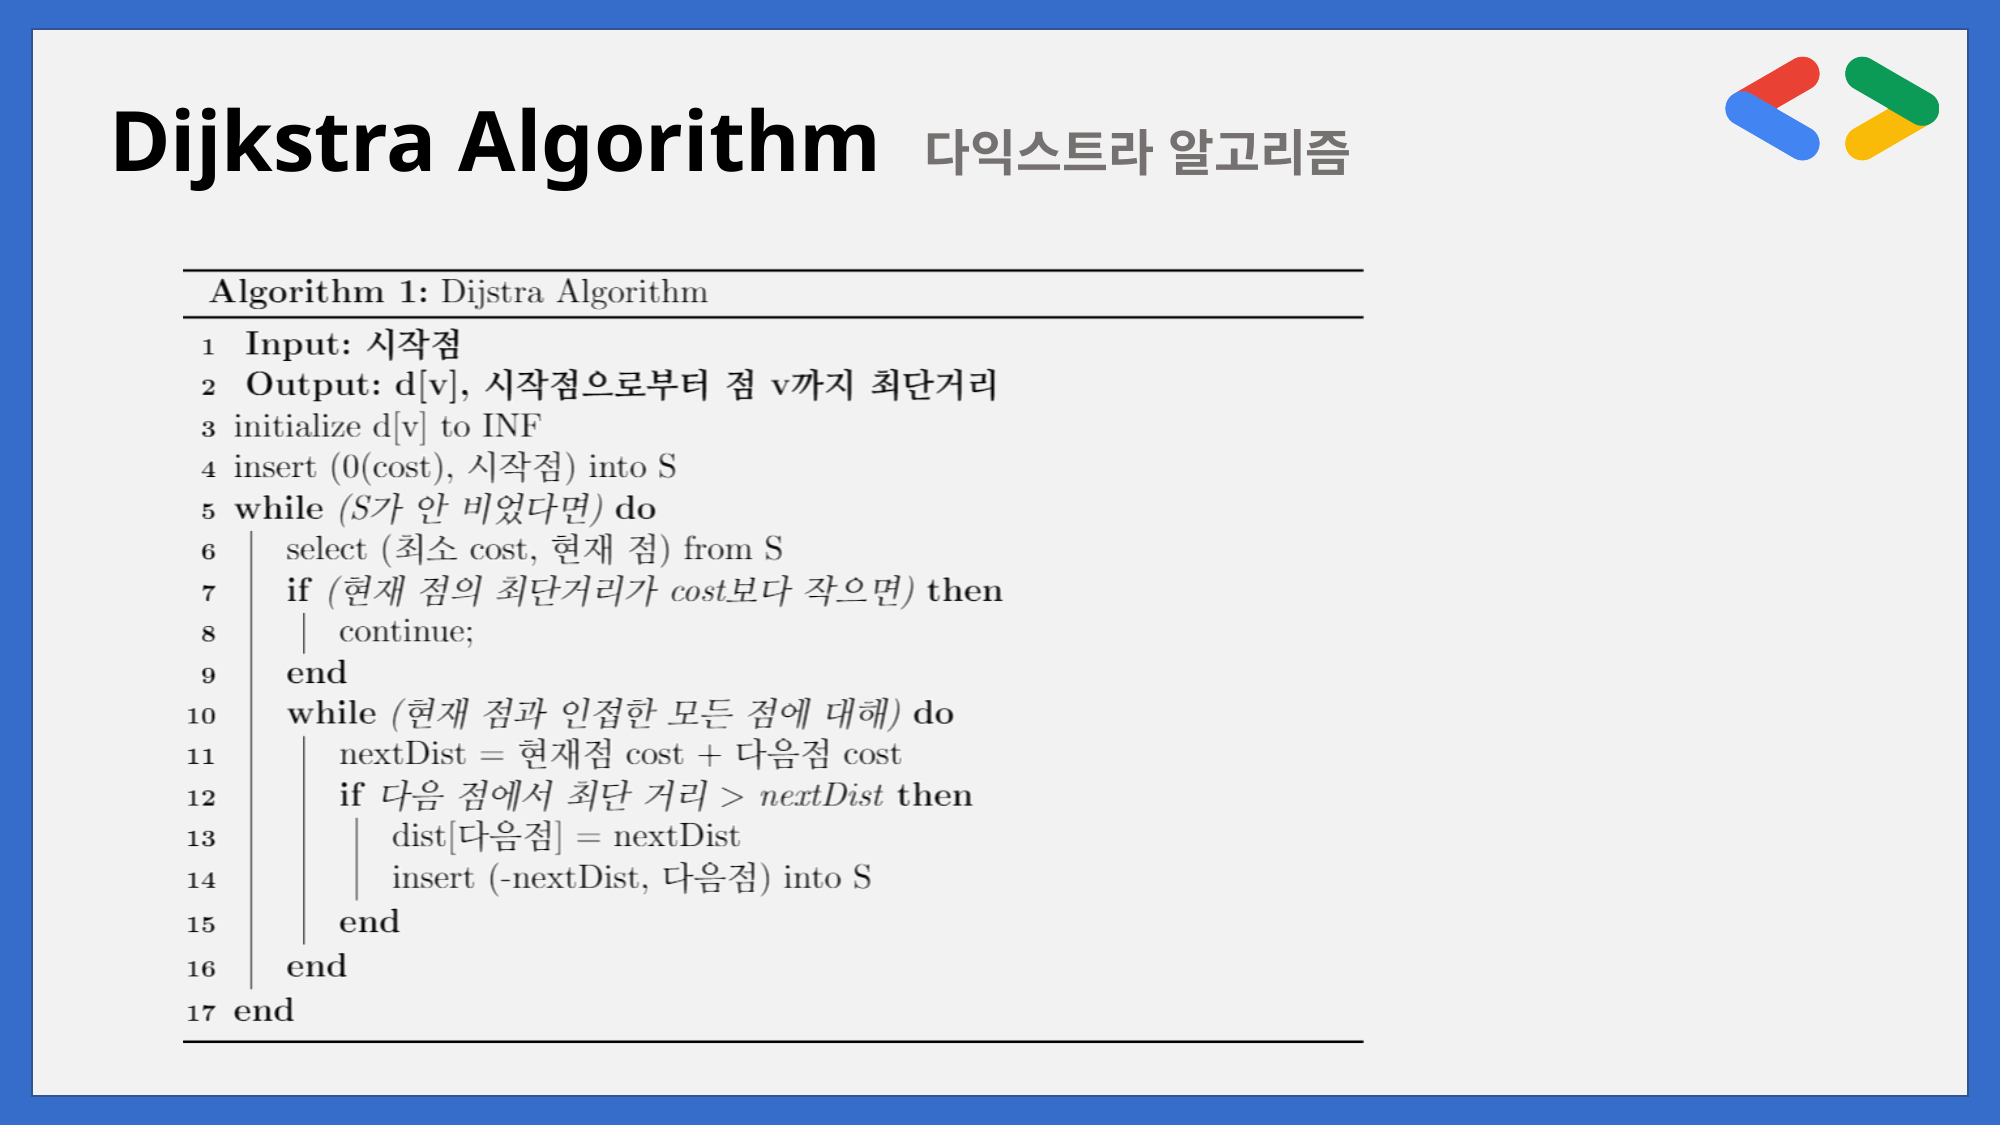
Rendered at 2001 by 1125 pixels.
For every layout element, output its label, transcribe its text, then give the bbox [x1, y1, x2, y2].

picture [1725, 1, 1939, 216]
picture [182, 240, 1377, 1073]
text_box [77, 68, 688, 186]
text_box Dijkstra Algorithm 다익스트라 알고리즘 [94, 69, 1744, 198]
